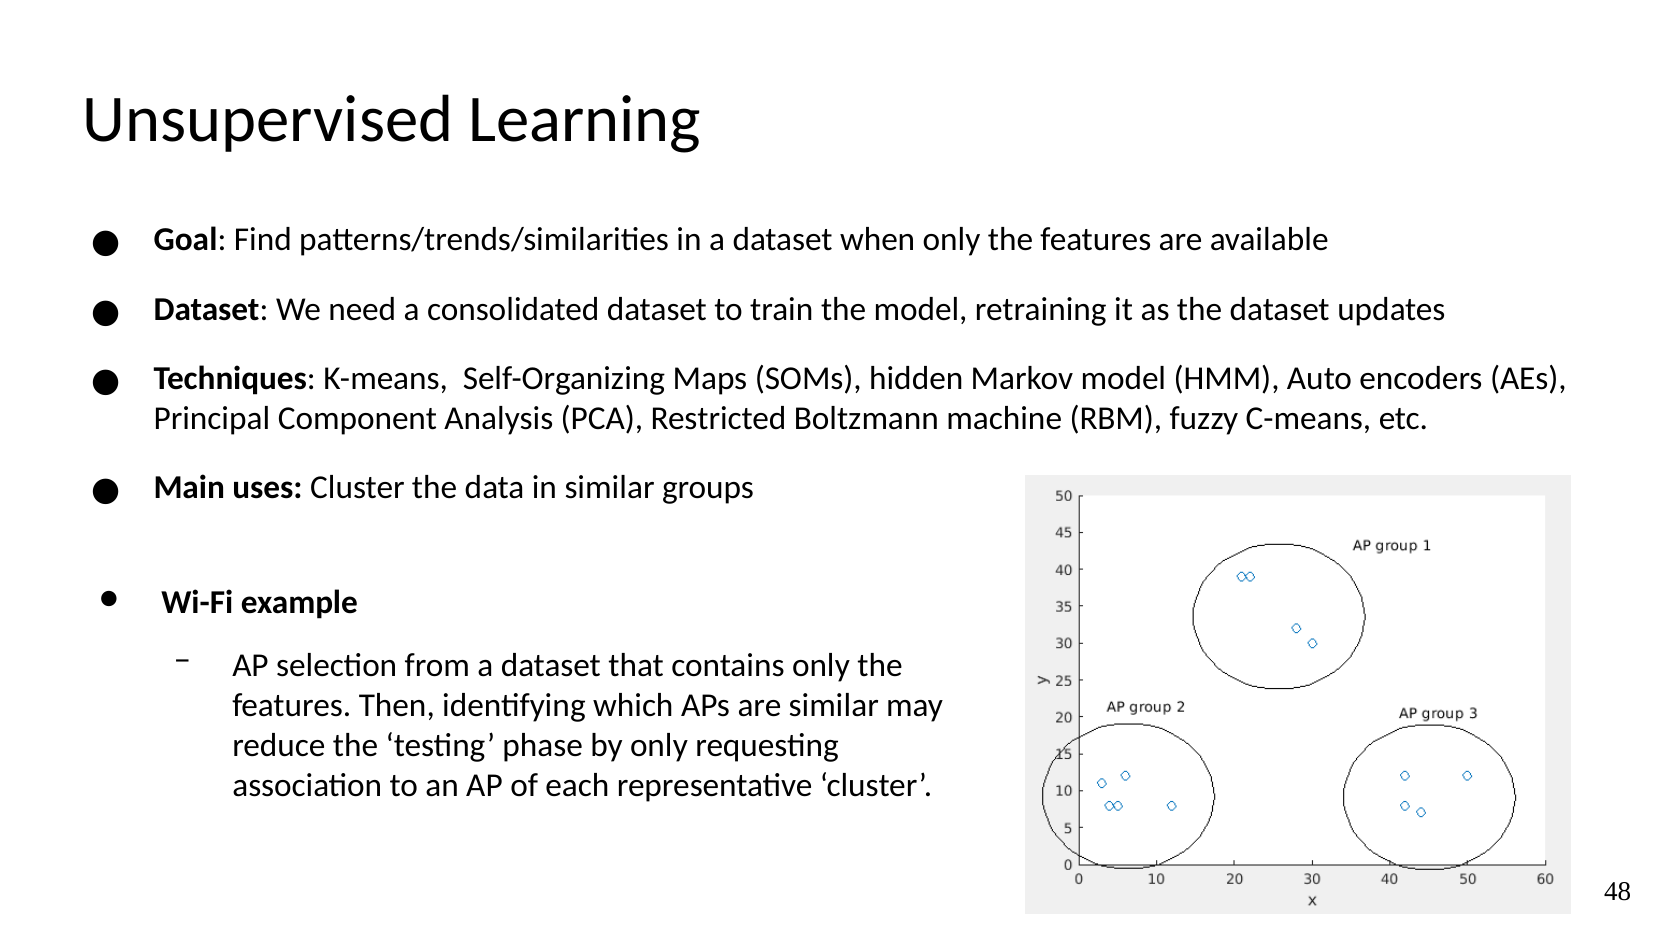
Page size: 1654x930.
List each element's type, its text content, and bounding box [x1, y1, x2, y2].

text_box Goal: Find patterns/trends/similarities in a dataset when only the features are available Dataset: We need a consolidated dataset to train the model, retraining it as the dataset updates Techniques: K-means, Self-Organizing Maps (SOMs), hidden Markov model (HMM), Auto encoders (AEs), Principal Component Analysis (PCA), Restricted Boltzmann machine (RBM), fuzzy C-means, etc. Main uses: Cluster the data in similar groups [82, 217, 1598, 551]
text_box Unsupervised Learning [82, 37, 1571, 193]
picture [1024, 475, 1571, 914]
slide_number ‹#› [1546, 858, 1647, 930]
text_box Wi-Fi example AP selection from a dataset that contains only the features. Then, identifying which APs are similar may reduce the ‘testing’ phase by only requesting association to an AP of each representative ‘cluster’. [75, 564, 989, 853]
